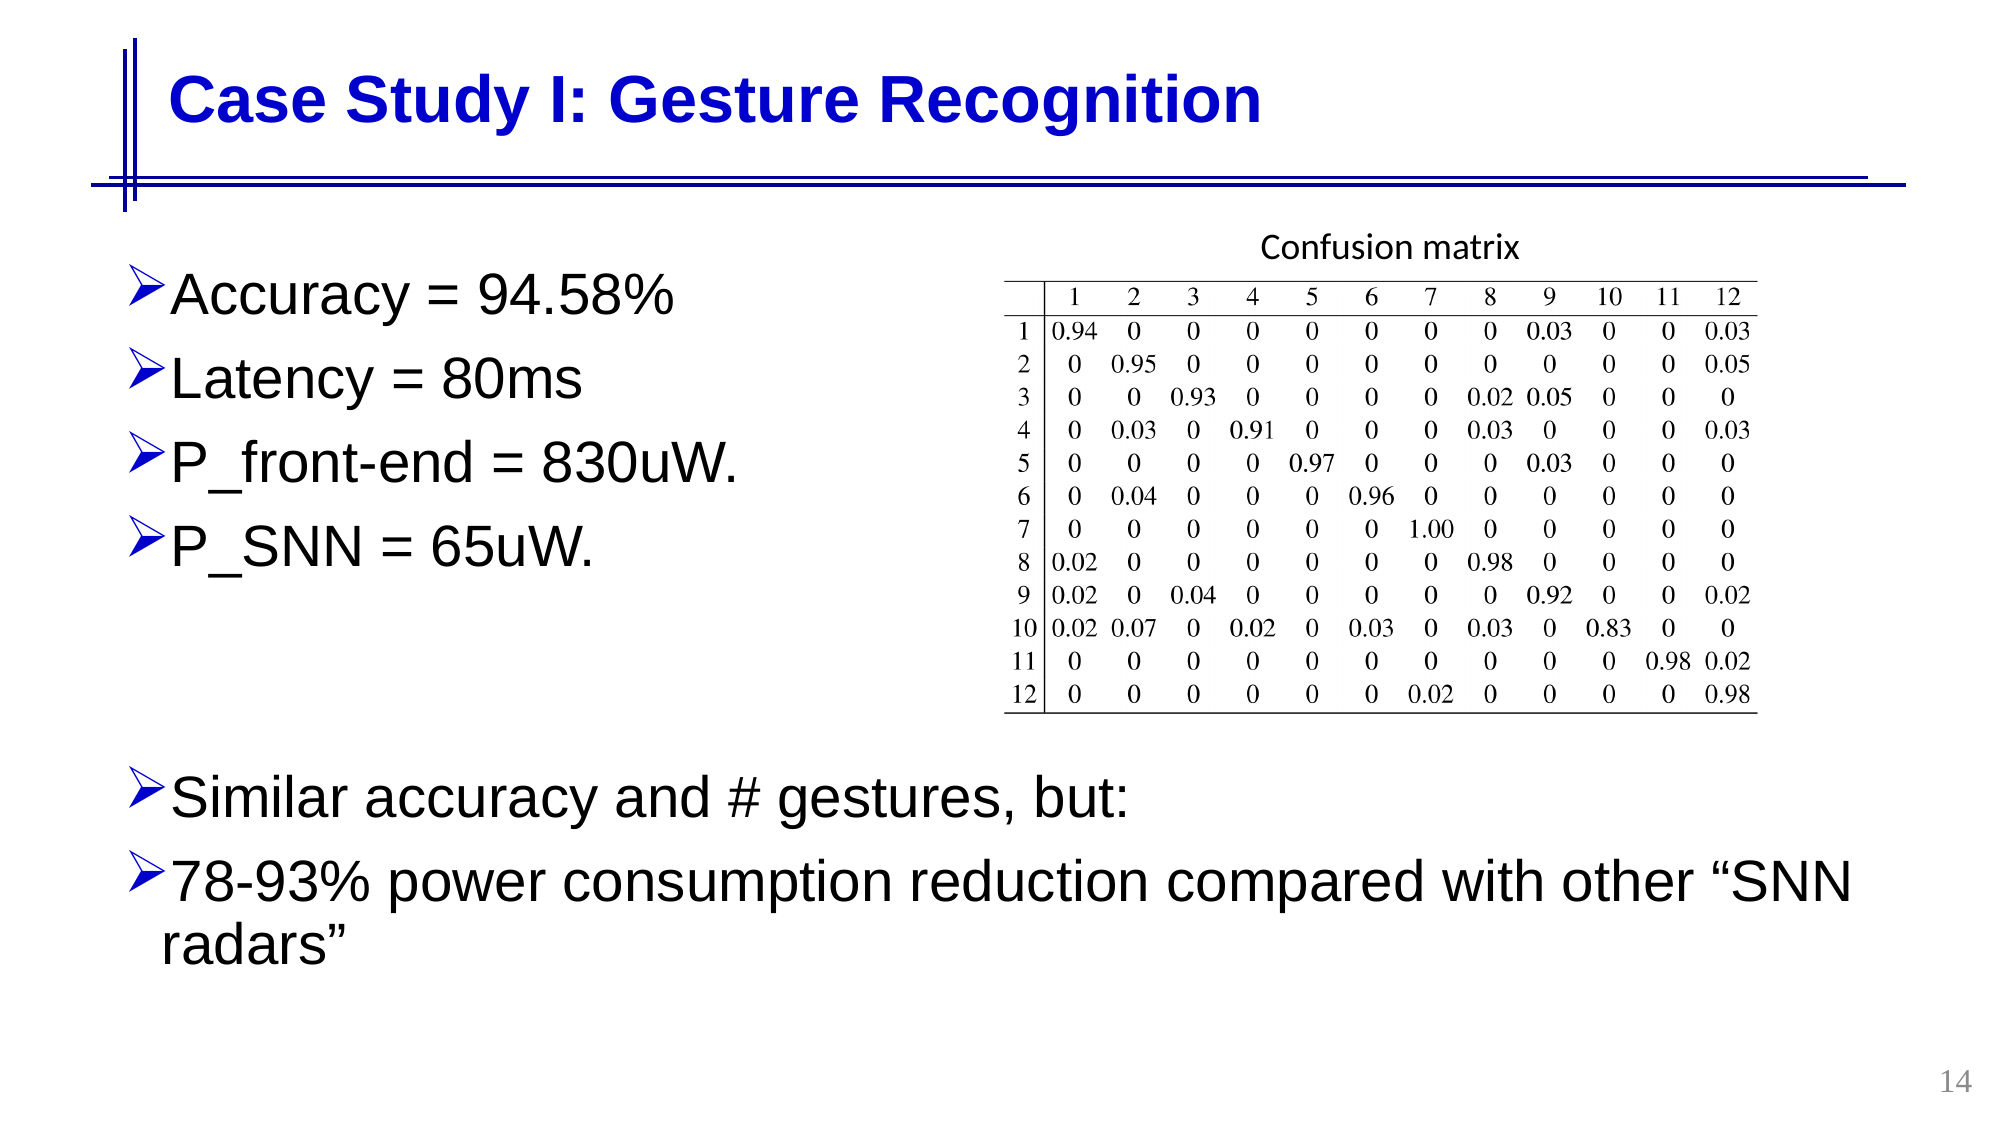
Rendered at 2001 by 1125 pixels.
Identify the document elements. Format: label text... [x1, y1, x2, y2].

text_box Confusion matrix [1245, 214, 1605, 275]
picture [999, 275, 1762, 717]
slide_number 14 [1897, 1052, 1988, 1106]
title Case Study I: Gesture Recognition [153, 7, 1830, 196]
list Accuracy = 94.58% Latency = 80ms P_front-end = 830uW. P_SNN = 65uW. Similar accuracy and # gestures, but: 78-93% power consumption reduction compared with other “SNN radars” [109, 256, 1924, 1034]
